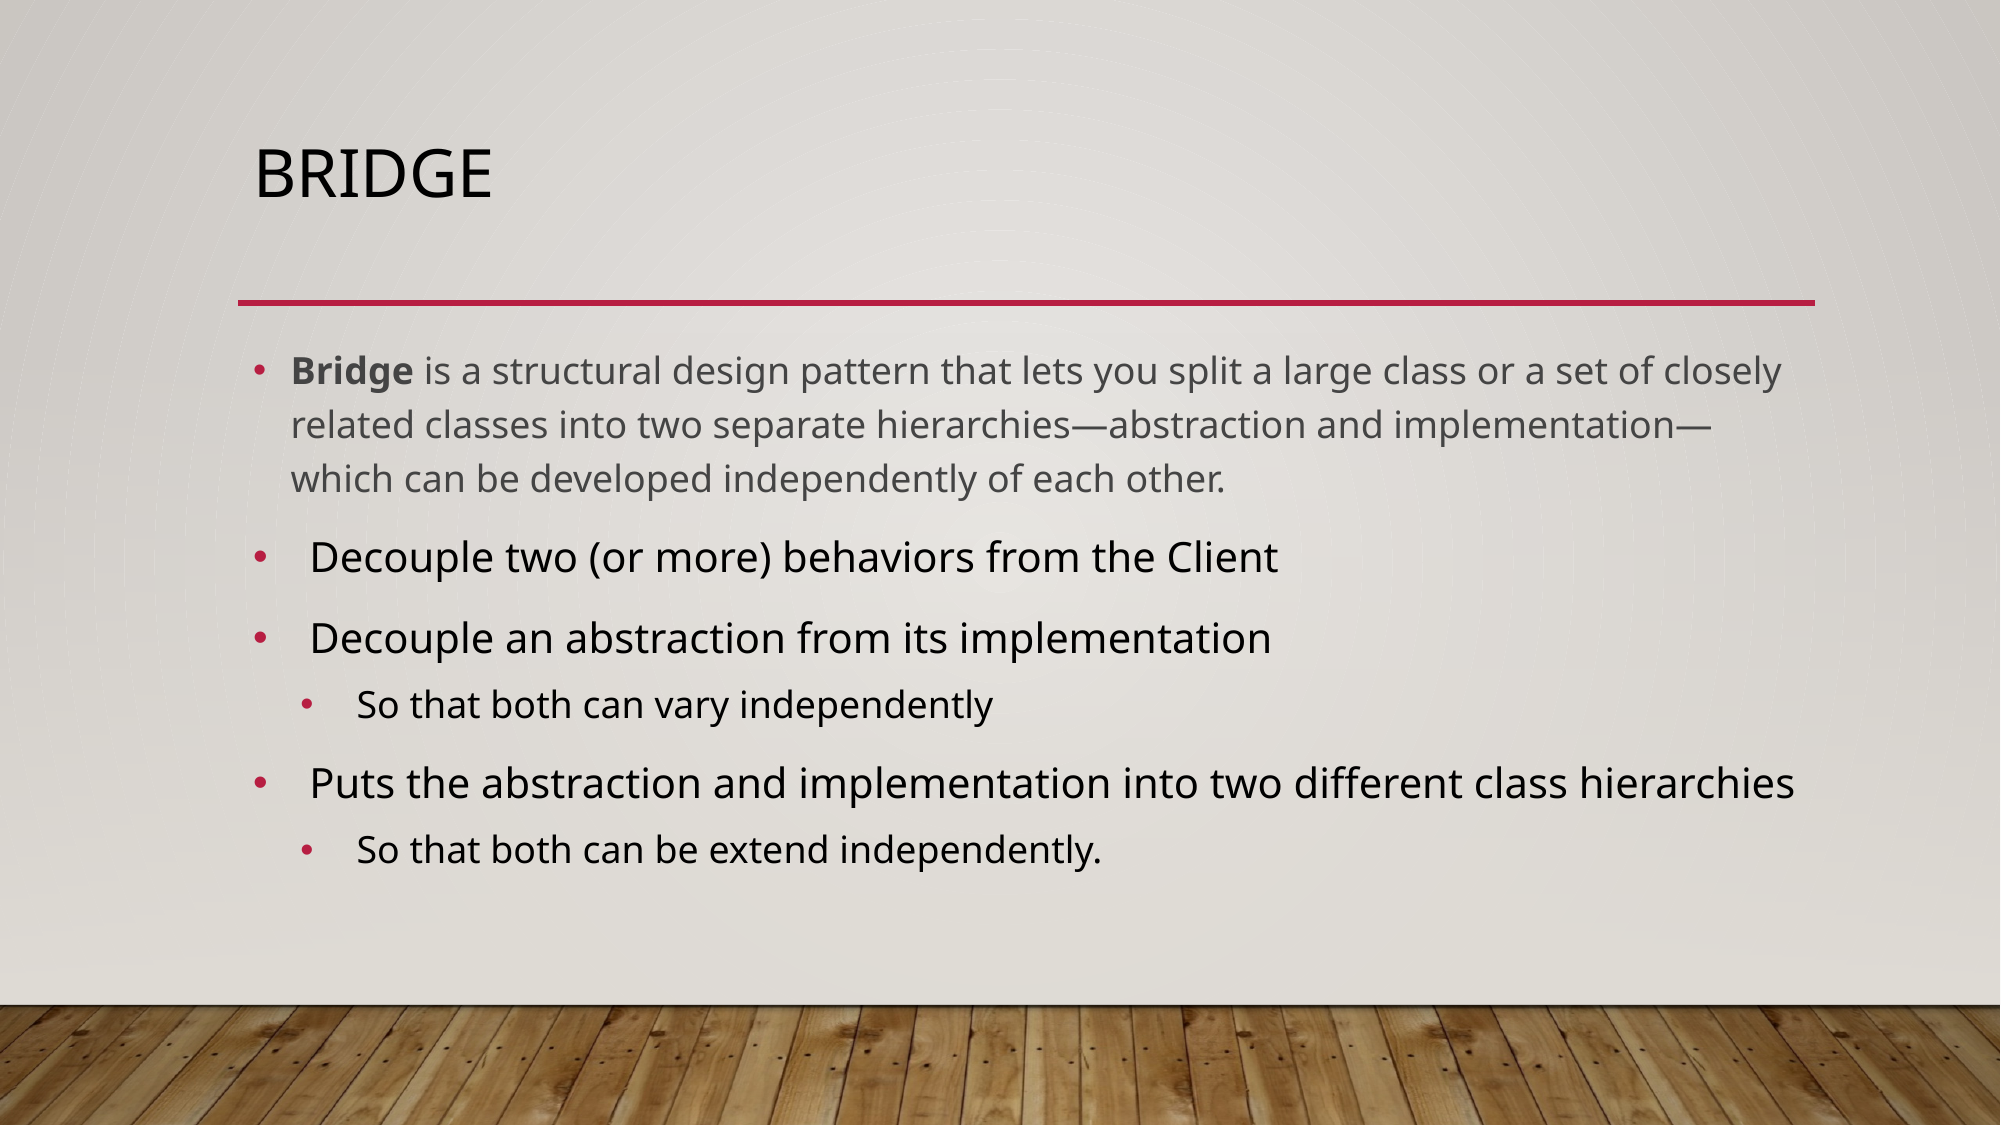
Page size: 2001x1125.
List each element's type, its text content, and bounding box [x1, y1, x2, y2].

list Bridge is a structural design pattern that lets you split a large class or a set of closely related classes into two separate hierarchies—abstraction and implementation—which can be developed independently of each other. Decouple two (or more) behaviors from the Client Decouple an abstraction from its implementation So that both can vary independently Puts the abstraction and implementation into two different class hierarchies So that both can be extend independently. [238, 330, 1814, 897]
picture [0, 1005, 2000, 1125]
title Bridge [238, 131, 1814, 305]
